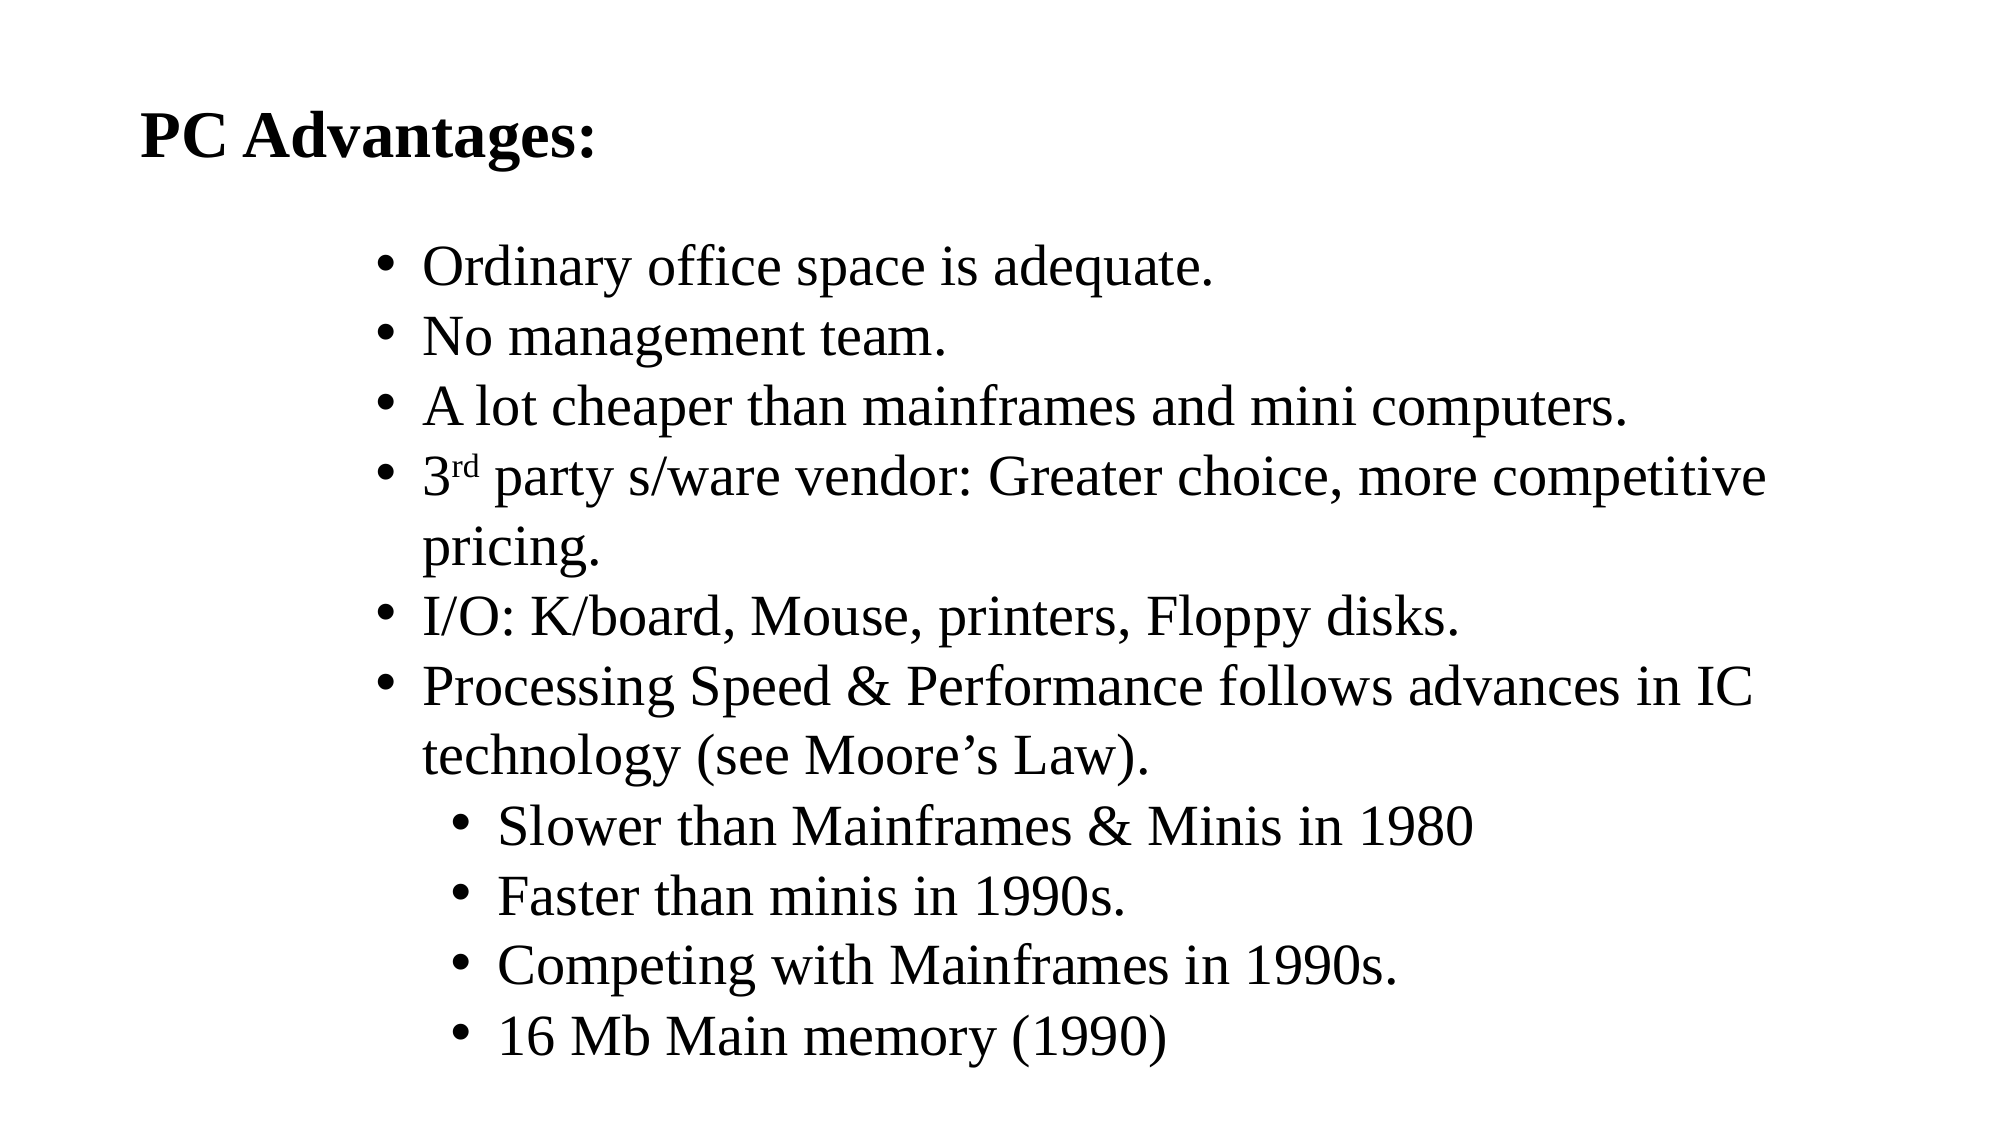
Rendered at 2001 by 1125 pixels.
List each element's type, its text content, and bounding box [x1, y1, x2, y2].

text_box PC Advantages: [126, 83, 924, 179]
text_box Ordinary office space is adequate. No management team. A lot cheaper than mainframes and mini computers. 3rd party s/ware vendor: Greater choice, more competitive pricing. I/O: K/board, Mouse, printers, Floppy disks. Processing Speed & Performance follows advances in IC technology (see Moore’s Law). Slower than Mainframes & Minis in 1980 Faster than minis in 1990s. Competing with Mainframes in 1990s. 16 Mb Main memory (1990) [360, 219, 1785, 1074]
